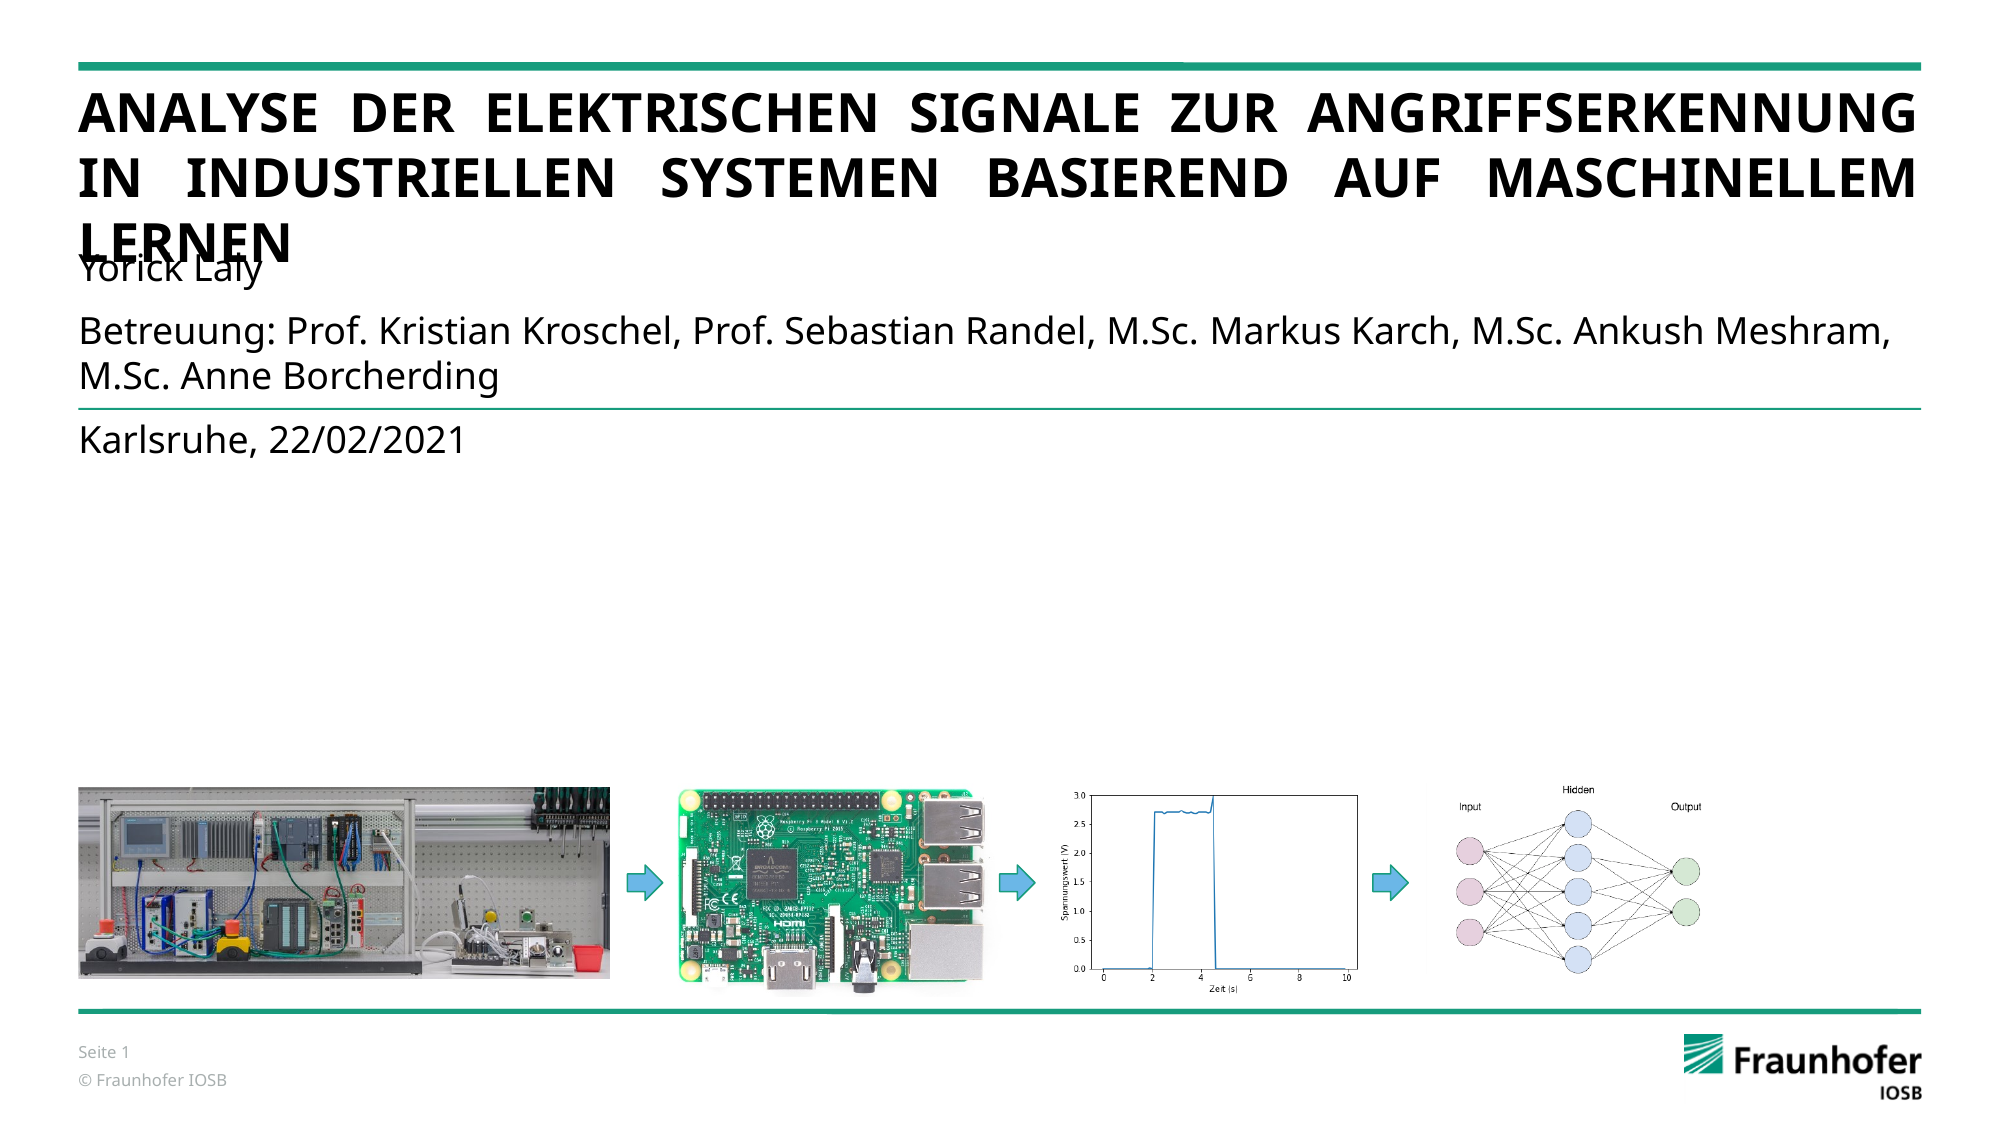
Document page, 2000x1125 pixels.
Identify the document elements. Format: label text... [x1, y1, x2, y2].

subtitle Yorick Laly Betreuung: Prof. Kristian Kroschel, Prof. Sebastian Randel, M.Sc. Markus Karch, M.Sc. Ankush Meshram, M.Sc. Anne Borcherding Karlsruhe, 22/02/2021 [78, 243, 1922, 350]
title Analyse der elektrischen Signale zur Angriffserkennung in industriellen Systemen basierend auf maschinellem Lernen [78, 78, 1922, 243]
text_box [1396, 870, 1409, 896]
picture [78, 786, 611, 979]
picture [644, 783, 1014, 997]
picture [1684, 1034, 1922, 1104]
picture [1047, 783, 1391, 997]
text_box [627, 873, 639, 892]
slide_number Seite 1 [78, 1041, 374, 1062]
text_box [1018, 865, 1036, 900]
picture [1425, 783, 1734, 975]
